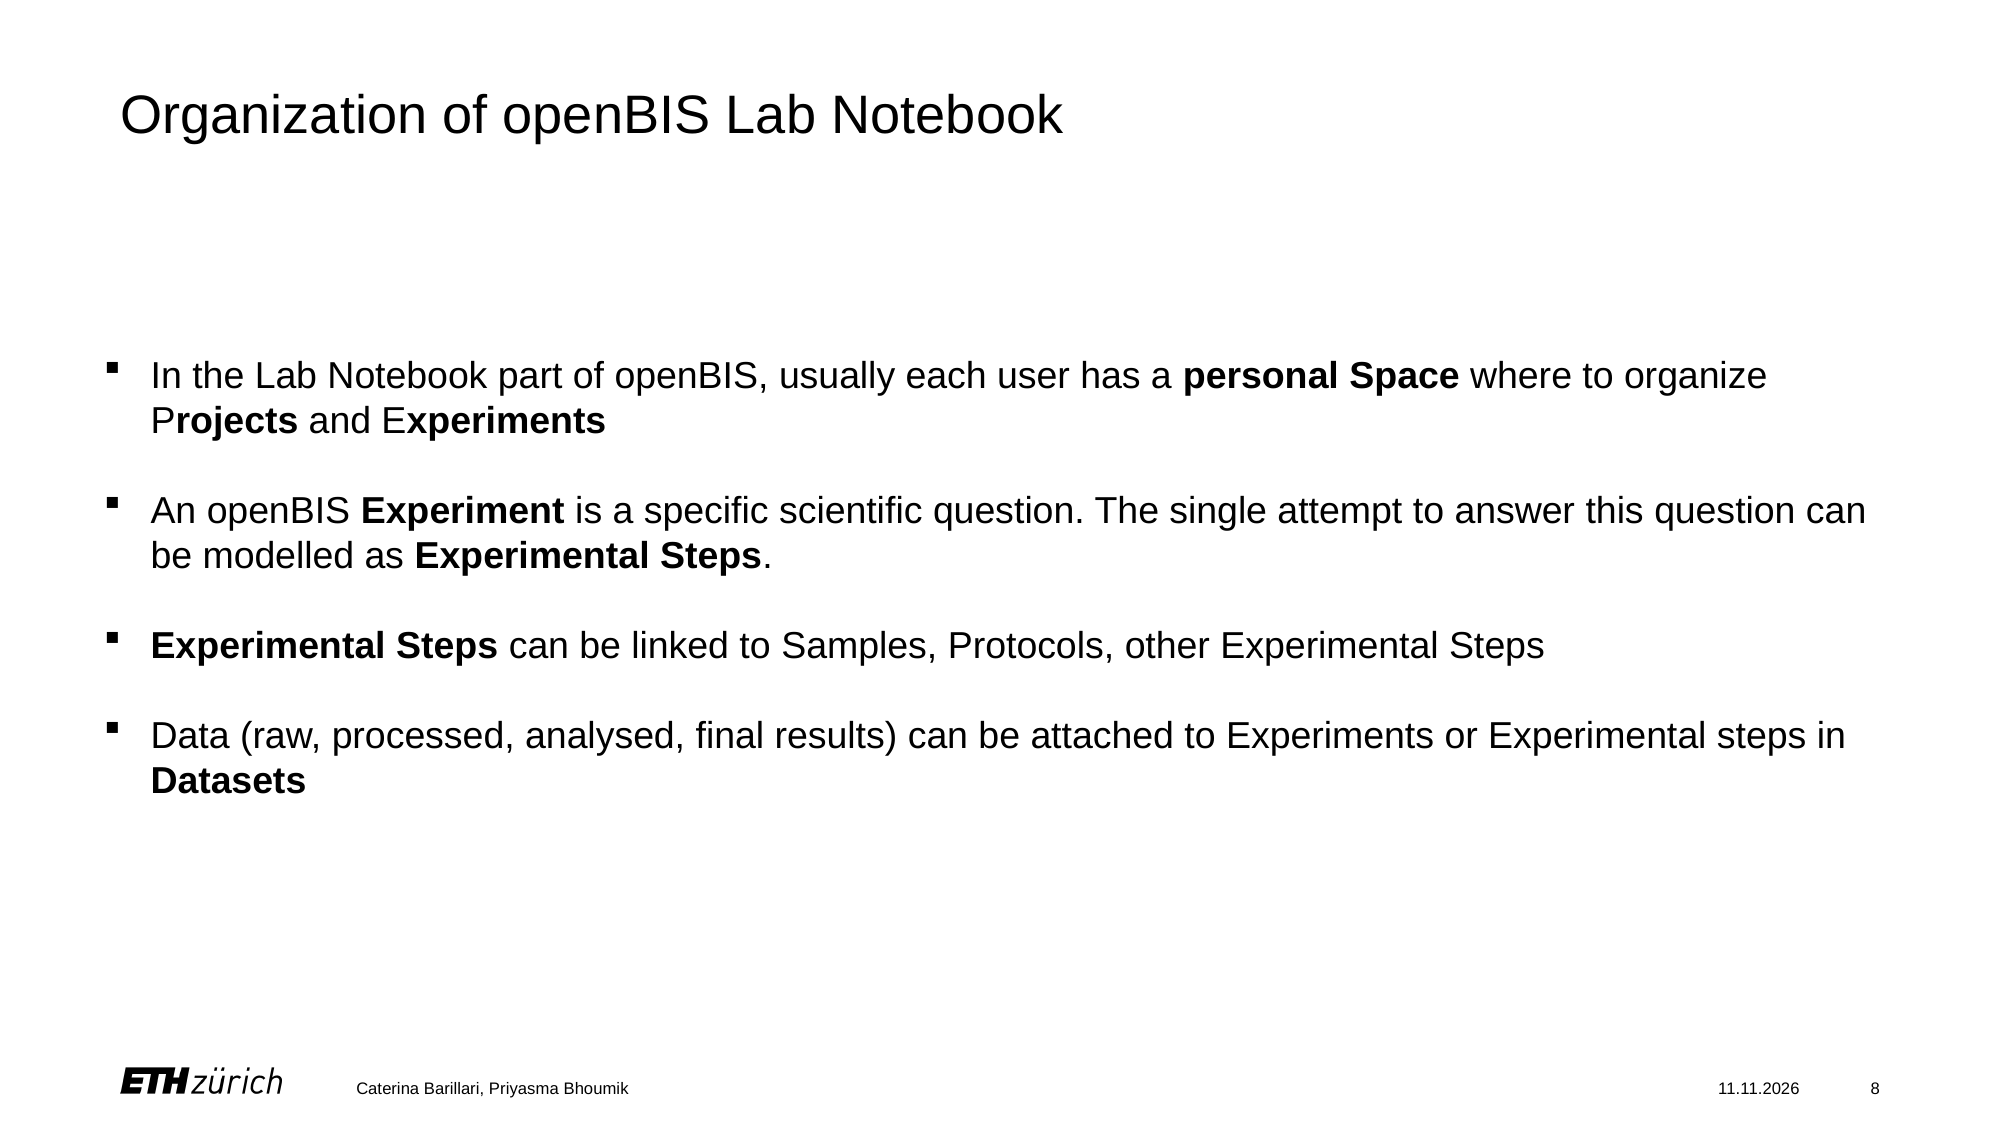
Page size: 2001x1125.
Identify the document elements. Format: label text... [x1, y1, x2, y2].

text_box In the Lab Notebook part of openBIS, usually each user has a personal Space where to organize Projects and Experiments An openBIS Experiment is a specific scientific question. The single attempt to answer this question can be modelled as Experimental Steps. Experimental Steps can be linked to Samples, Protocols, other Experimental Steps Data (raw, processed, analysed, final results) can be attached to Experiments or Experimental steps in Datasets [88, 343, 1894, 808]
slide_number 8 [1827, 1069, 1880, 1106]
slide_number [1718, 1069, 1819, 1106]
title Organization of openBIS Lab Notebook [120, 42, 1880, 191]
picture [120, 1067, 282, 1094]
footer Caterina Barillari, Priyasma Bhoumik [356, 1069, 1243, 1106]
